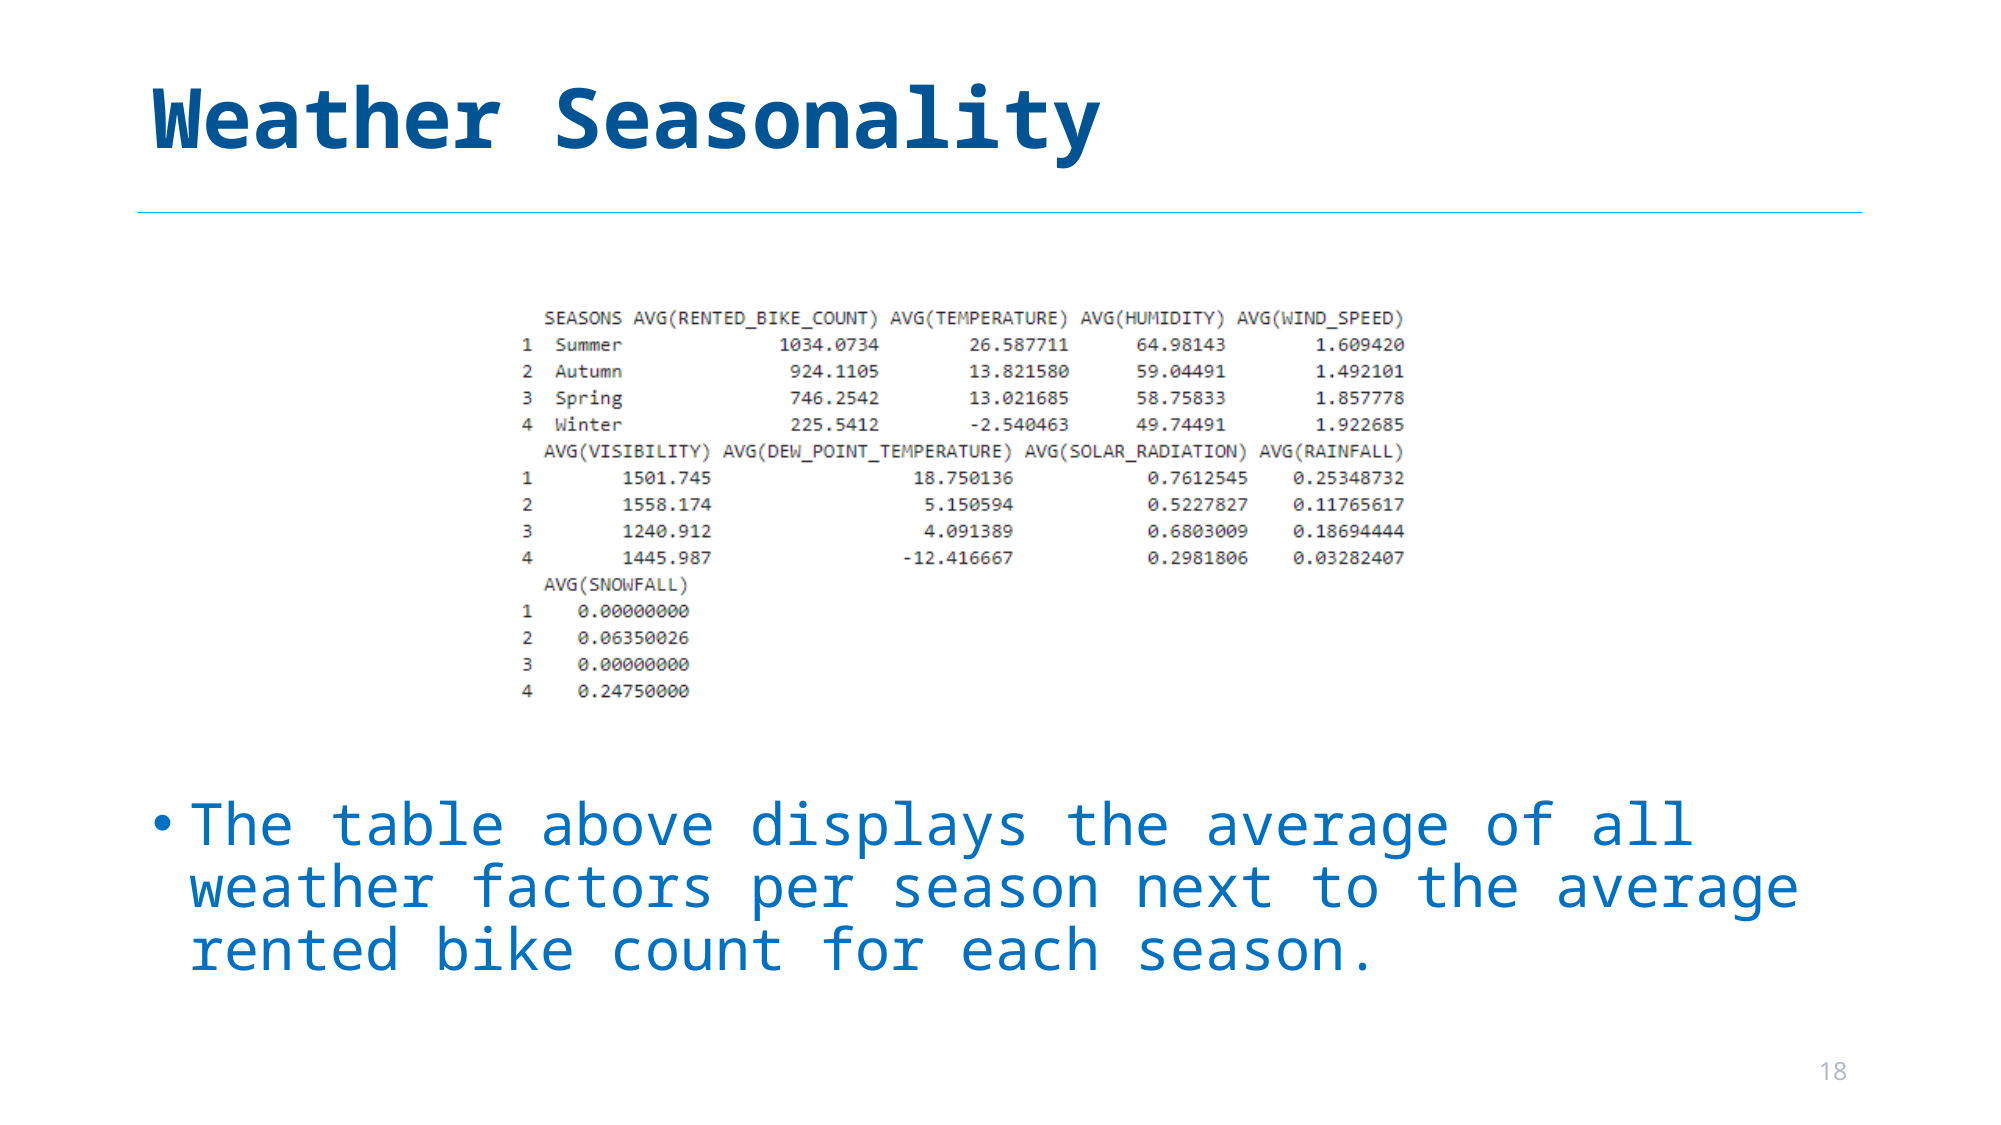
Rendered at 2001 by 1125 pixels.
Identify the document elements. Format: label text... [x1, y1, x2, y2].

title Weather Seasonality [137, 13, 1863, 231]
slide_number 18 [1412, 1042, 1863, 1103]
picture [522, 301, 1418, 707]
list The table above displays the average of all weather factors per season next to the average rented bike count for each season. [137, 277, 1863, 992]
